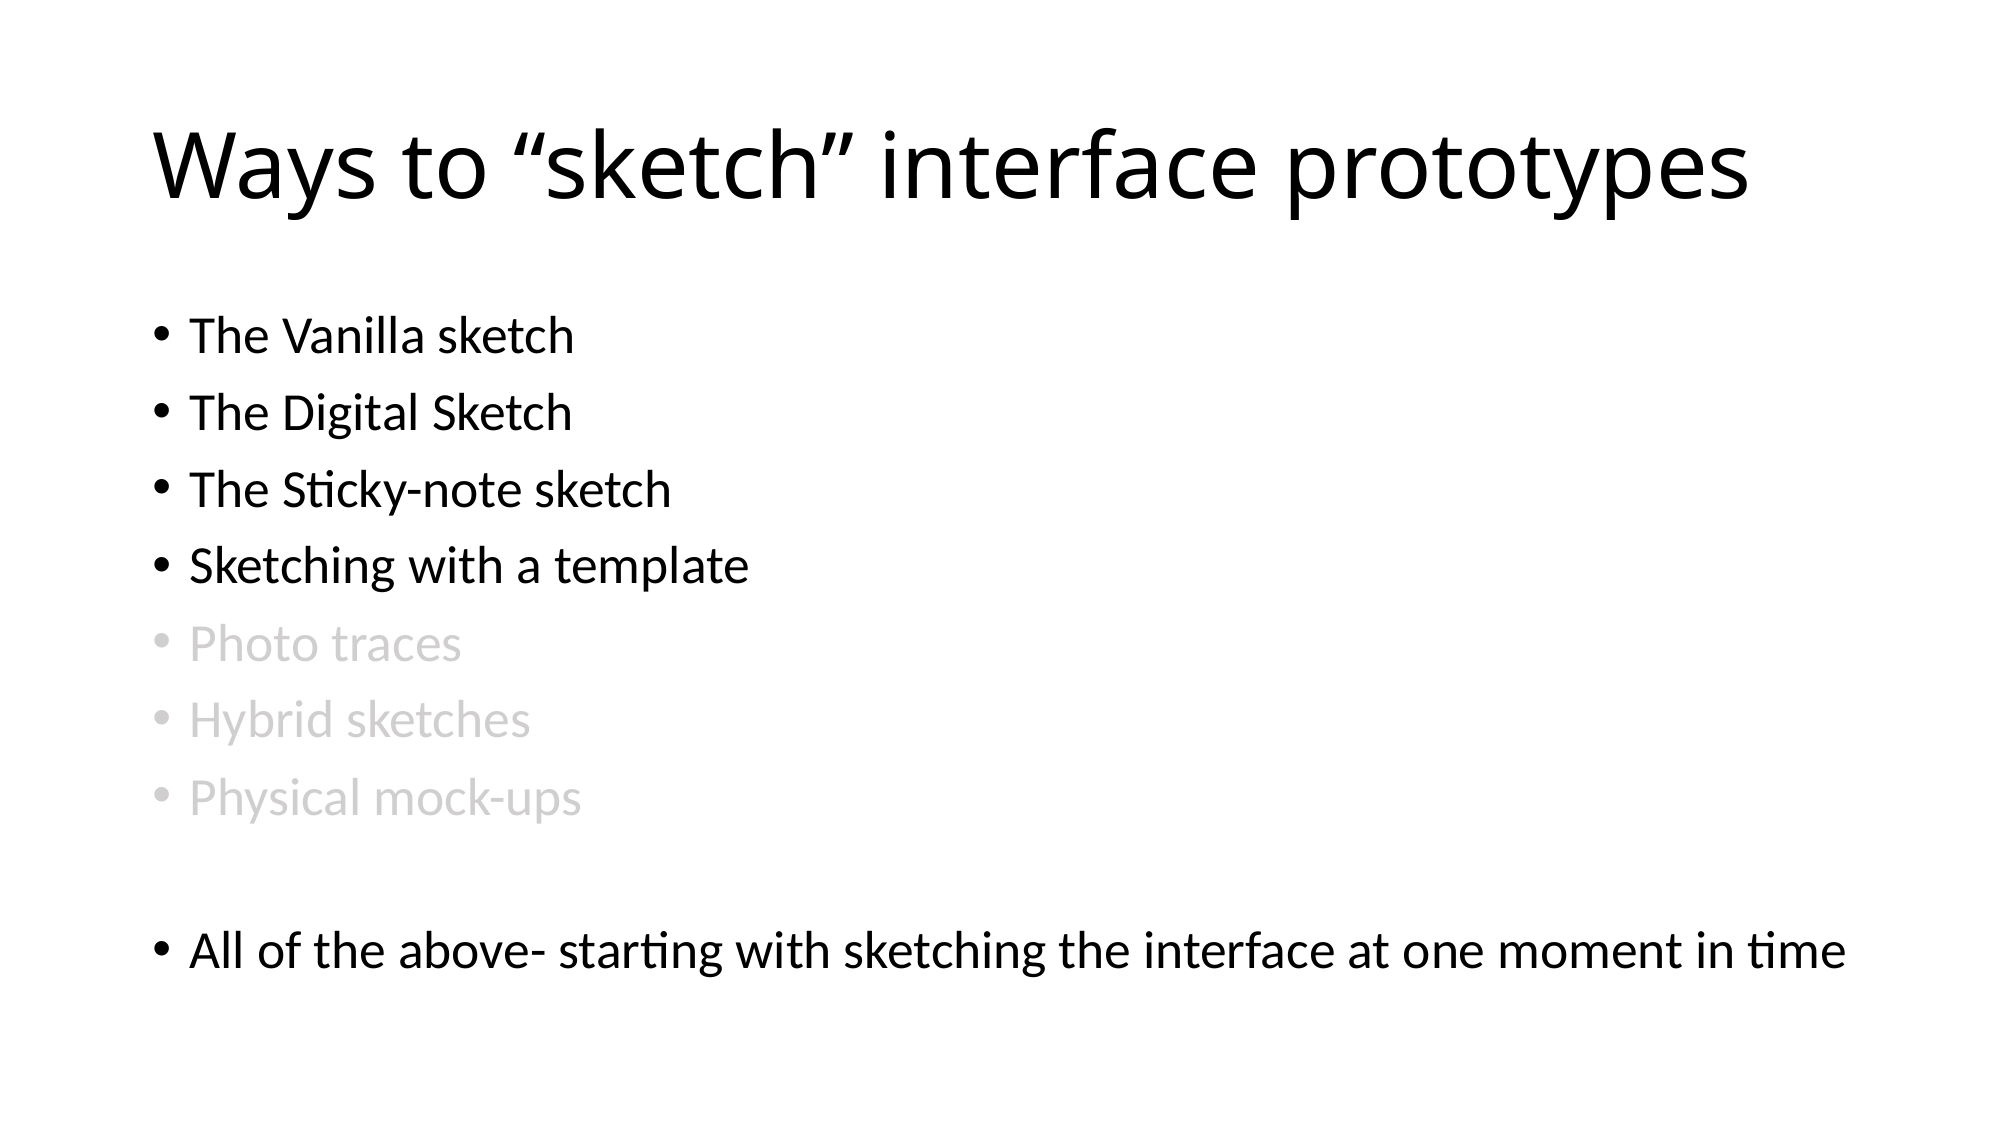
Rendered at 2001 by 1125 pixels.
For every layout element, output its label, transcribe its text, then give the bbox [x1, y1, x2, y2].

list The Vanilla sketch The Digital Sketch The Sticky-note sketch Sketching with a template Photo traces Hybrid sketches Physical mock-ups All of the above- starting with sketching the interface at one moment in time [137, 299, 1863, 1014]
title Ways to “sketch” interface prototypes [137, 59, 1863, 278]
